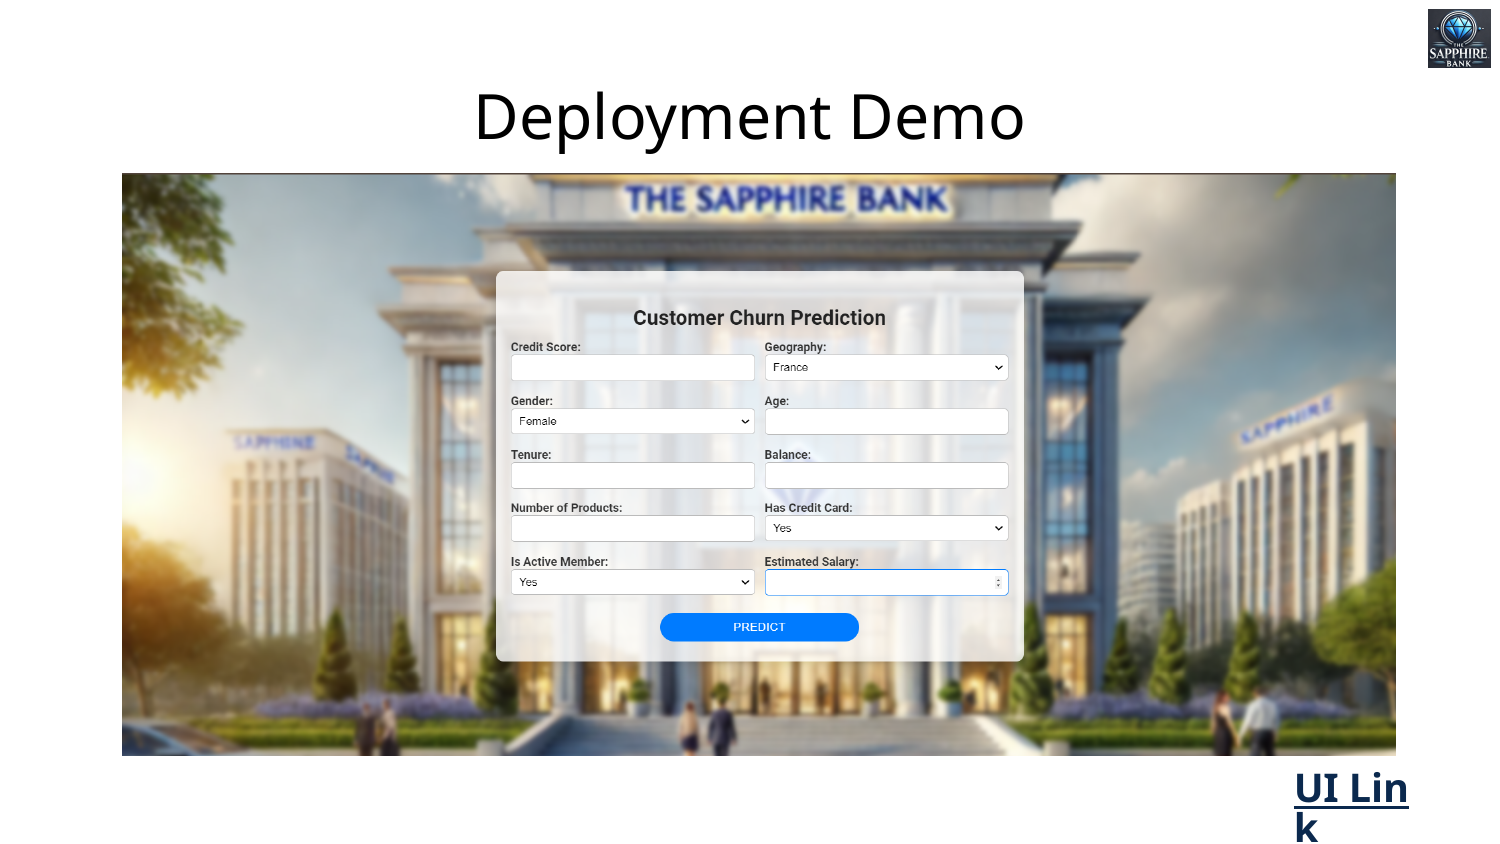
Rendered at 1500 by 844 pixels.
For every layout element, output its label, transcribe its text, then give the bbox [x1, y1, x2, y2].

picture [122, 172, 1396, 756]
title Deployment Demo [75, 88, 1425, 141]
picture [1428, 9, 1491, 68]
text_box UI Link [1293, 759, 1425, 820]
